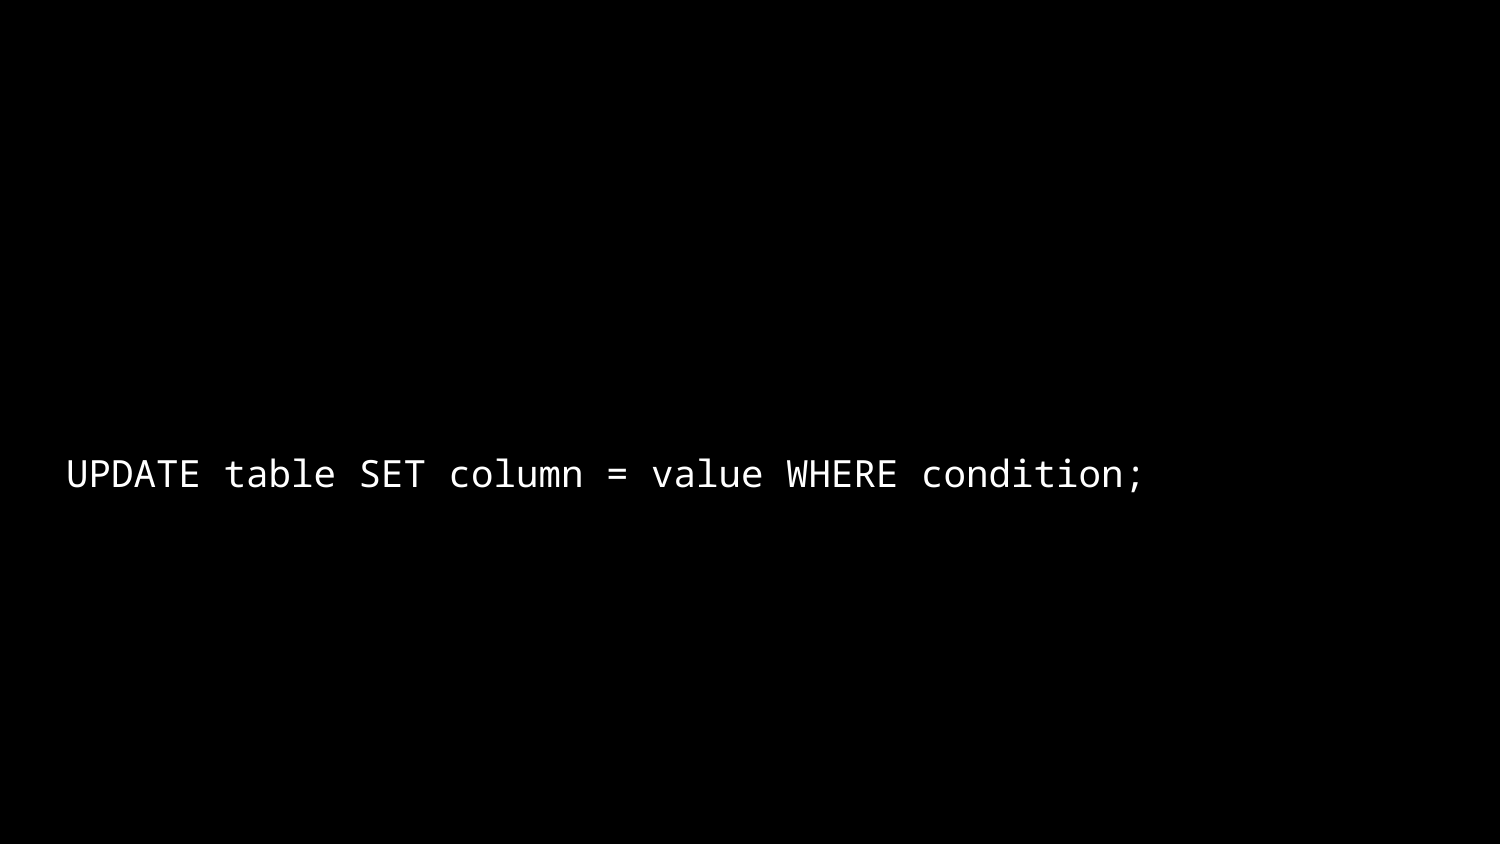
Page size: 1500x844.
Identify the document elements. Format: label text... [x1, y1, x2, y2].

list UPDATE table SET column = value WHERE condition; [51, 189, 1449, 750]
